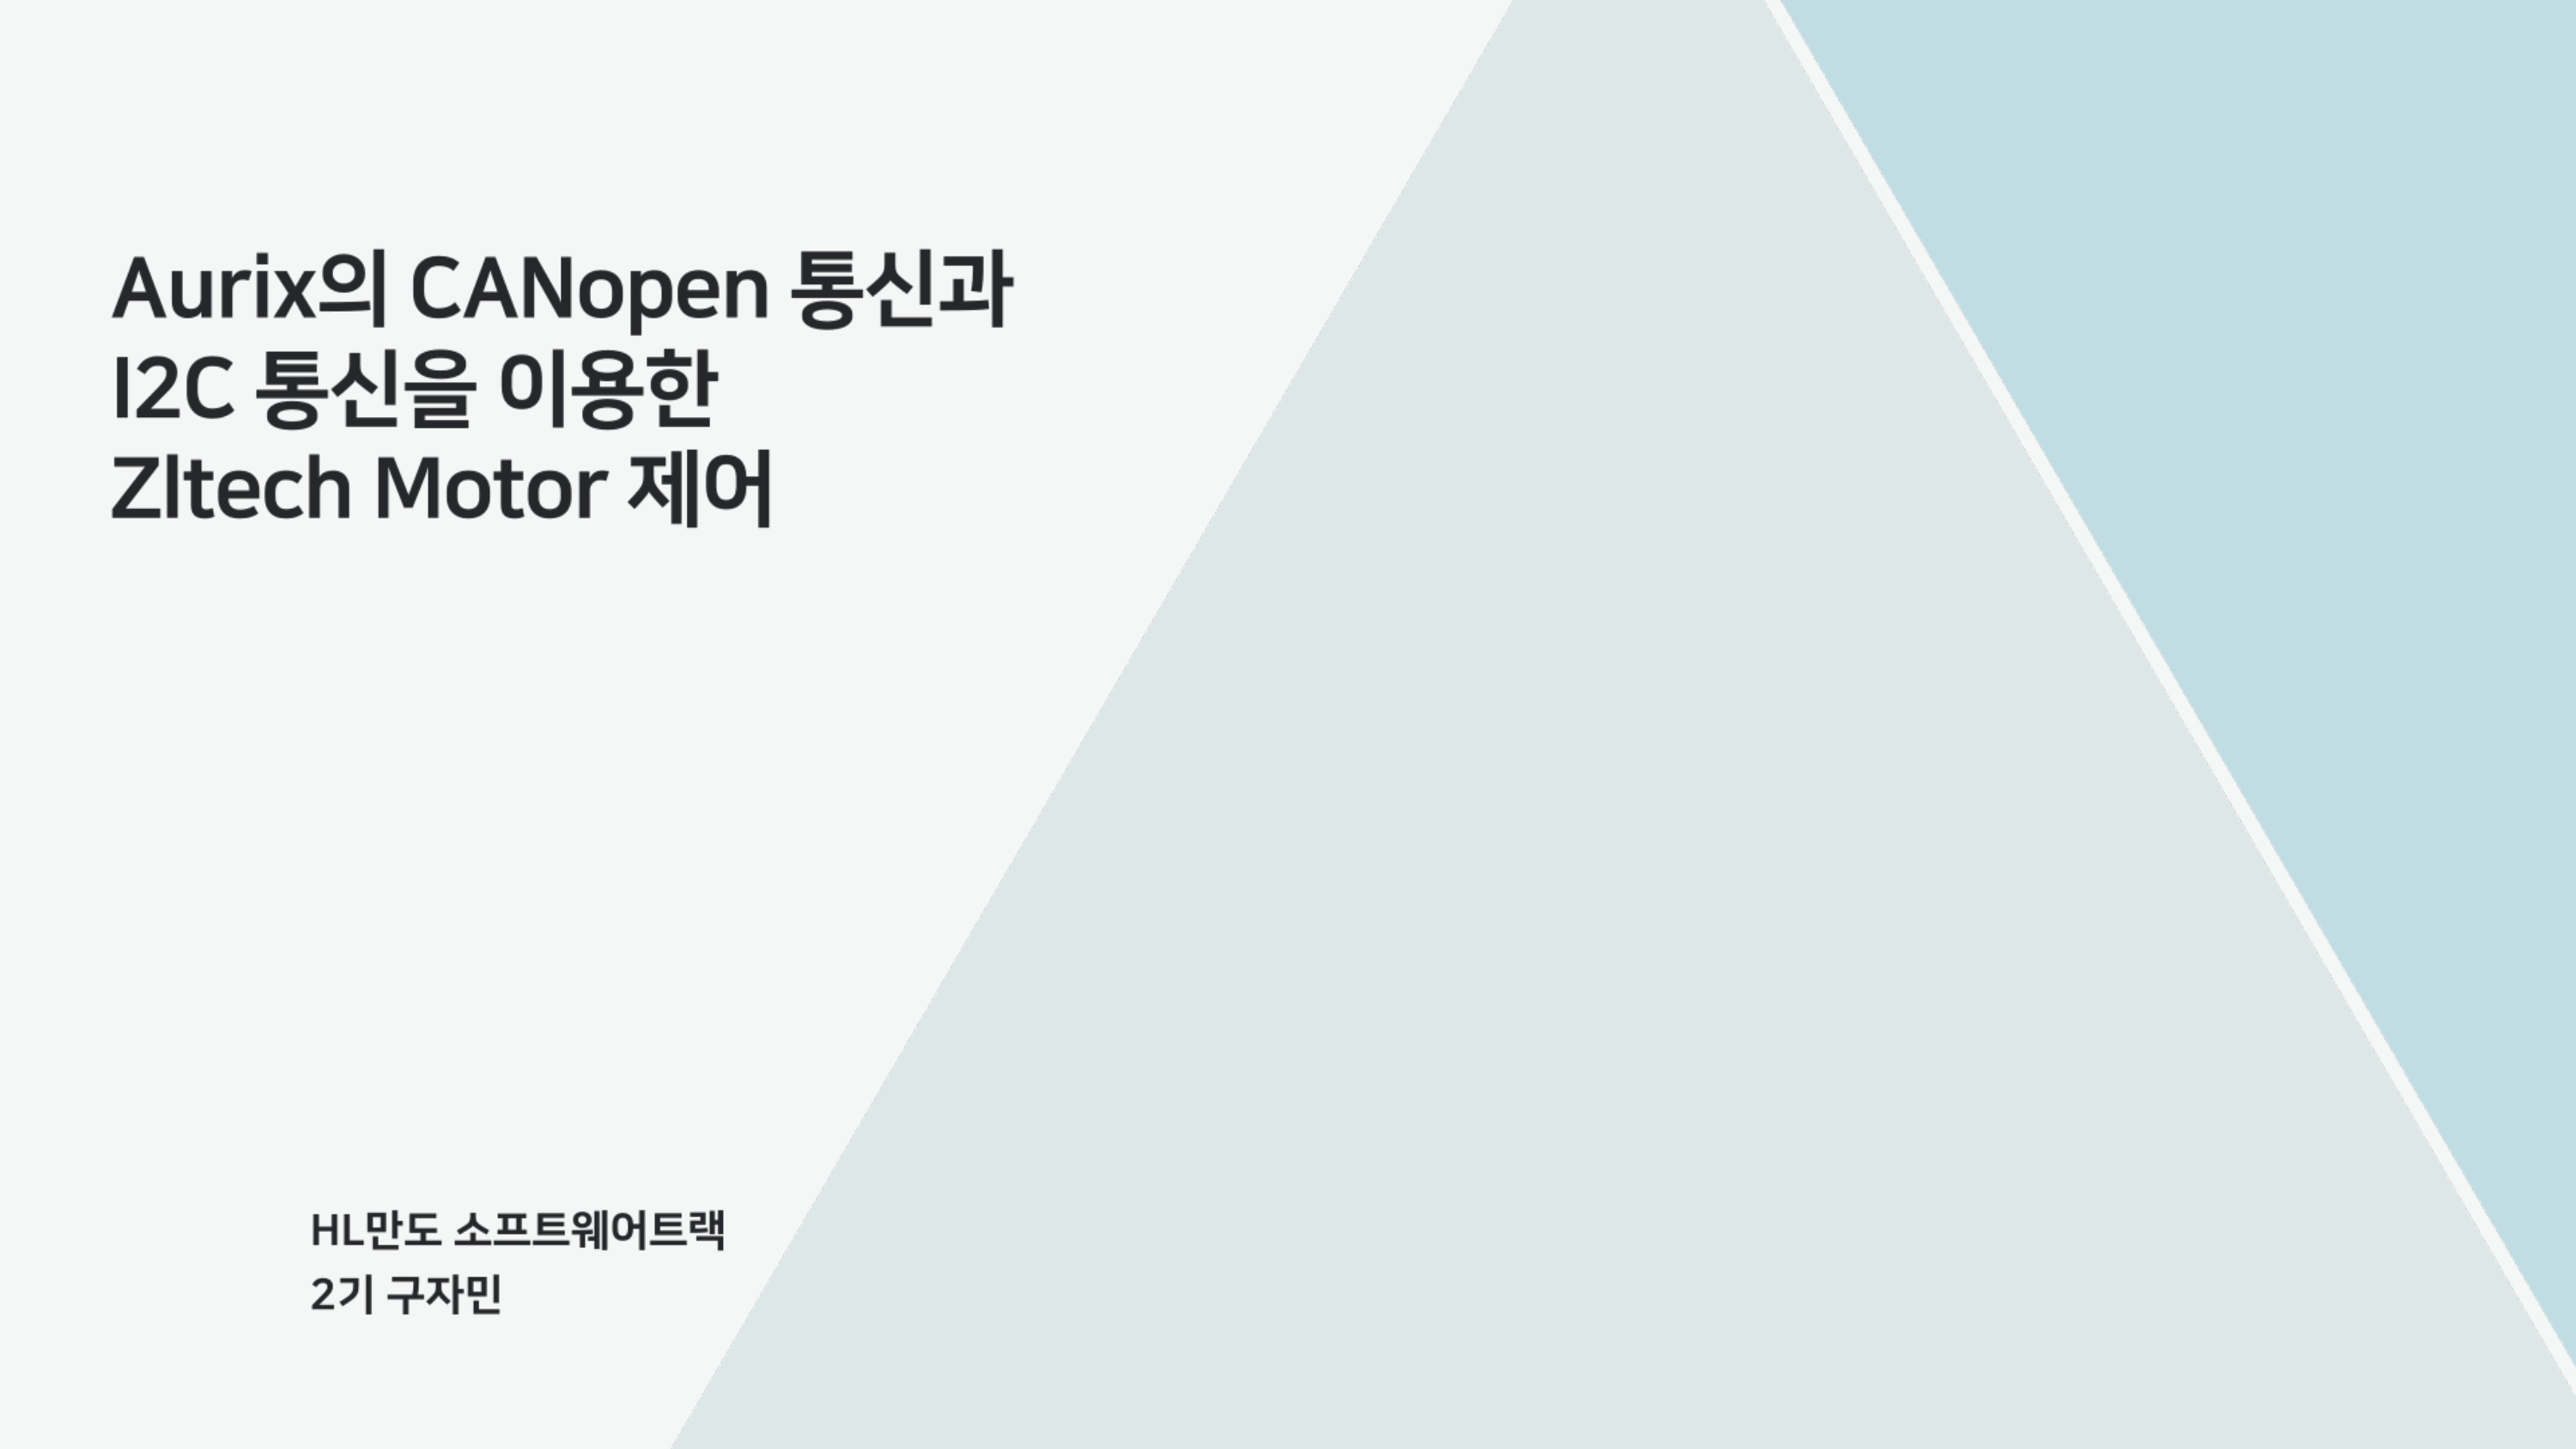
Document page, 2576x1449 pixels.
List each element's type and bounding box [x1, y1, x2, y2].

picture [295, 1184, 765, 1364]
text_box [1770, 0, 2576, 1399]
text_box [548, 0, 2576, 1449]
picture [84, 206, 1088, 626]
